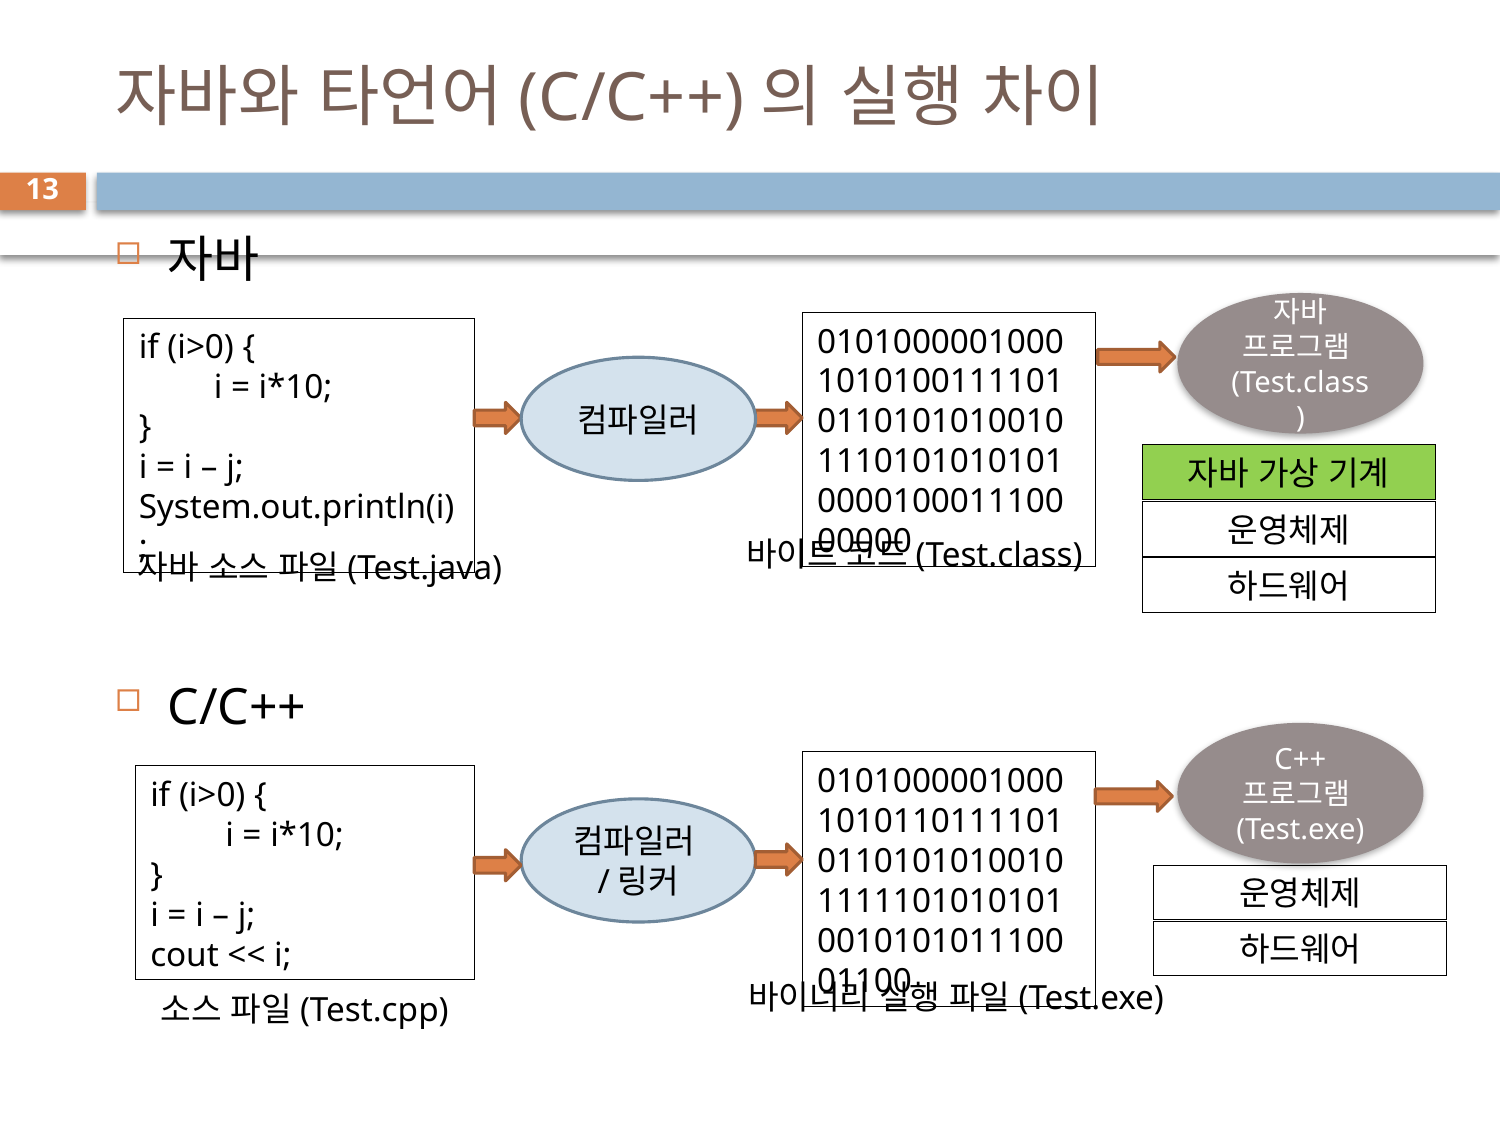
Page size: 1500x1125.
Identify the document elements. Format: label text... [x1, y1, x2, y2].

list 자바 C/C++ [100, 219, 1438, 1047]
text_box 자바 소스 파일(Test.java) [123, 538, 518, 594]
text_box 0101000001000101011011110101101010100101111101010101001010101110001100 [802, 751, 1096, 968]
text_box 바이너리 실행 파일(Test.exe) [733, 968, 1180, 1024]
text_box 소스 파일(Test.cpp) [145, 980, 464, 1036]
text_box 운영체제 [1142, 501, 1436, 557]
text_box 자바 프로그램(Test.class) [1177, 292, 1424, 434]
text_box 하드웨어 [1153, 921, 1447, 976]
title 자바와 타언어(C/C++)의 실행 차이 [100, 37, 1438, 149]
text_box [472, 848, 523, 883]
text_box 0101000001000101010011110101101010100101110101010101000010001110000000 [802, 312, 1096, 526]
text_box [472, 400, 519, 435]
text_box [1093, 779, 1174, 813]
text_box 바이트 코드(Test.class) [731, 526, 1142, 581]
text_box 컴파일러/링커 [519, 797, 757, 924]
text_box 운영체제 [1153, 865, 1447, 920]
slide_number 13 [0, 170, 87, 211]
text_box [753, 842, 804, 877]
text_box if (i>0) { i = i*10; } i = i – j; System.out.println(i); [123, 318, 475, 538]
text_box if (i>0) { i = i*10; } i = i – j; cout << i; [135, 765, 475, 980]
text_box 하드웨어 [1142, 557, 1436, 613]
text_box C++ 프로그램(Test.exe) [1177, 722, 1424, 864]
text_box 자바 가상 기계 [1142, 444, 1436, 500]
text_box 컴파일러 [519, 355, 758, 482]
text_box [756, 400, 804, 435]
text_box [1096, 340, 1174, 374]
